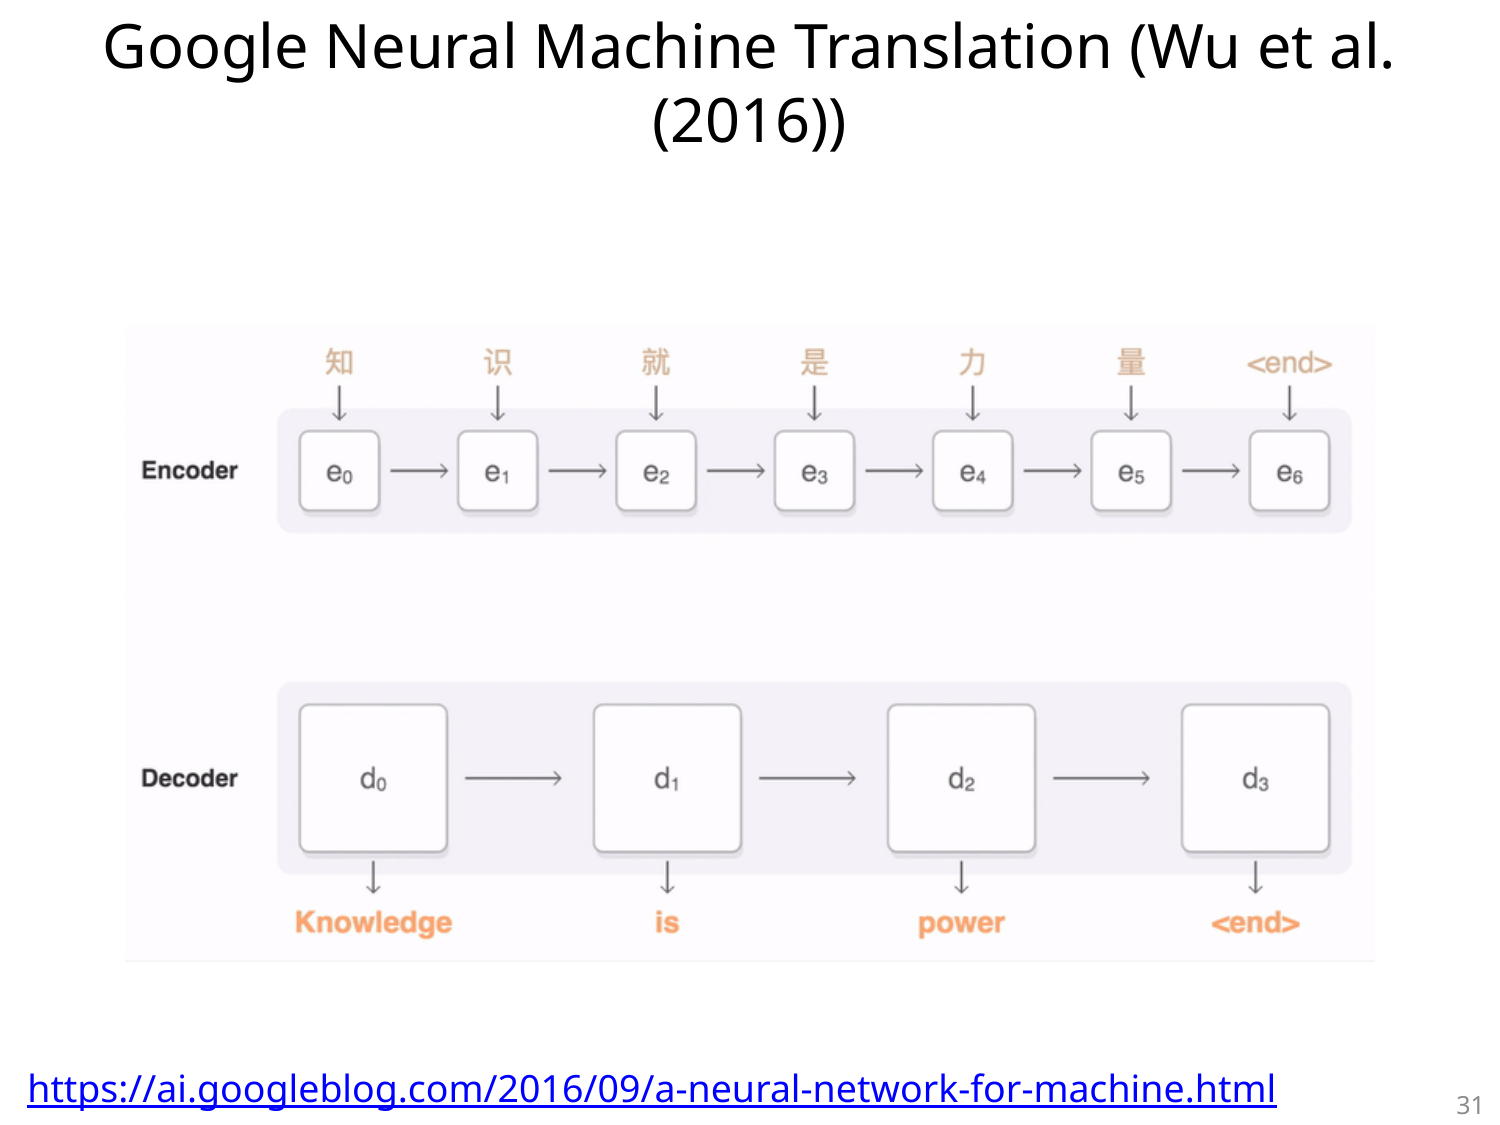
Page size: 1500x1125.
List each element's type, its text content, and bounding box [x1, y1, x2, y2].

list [124, 325, 1376, 962]
text_box https://ai.googleblog.com/2016/09/a-neural-network-for-machine.html [12, 1057, 1300, 1123]
title Google Neural Machine Translation (Wu et al. (2016)) [0, 0, 1500, 163]
slide_number 31 [1149, 1087, 1500, 1125]
